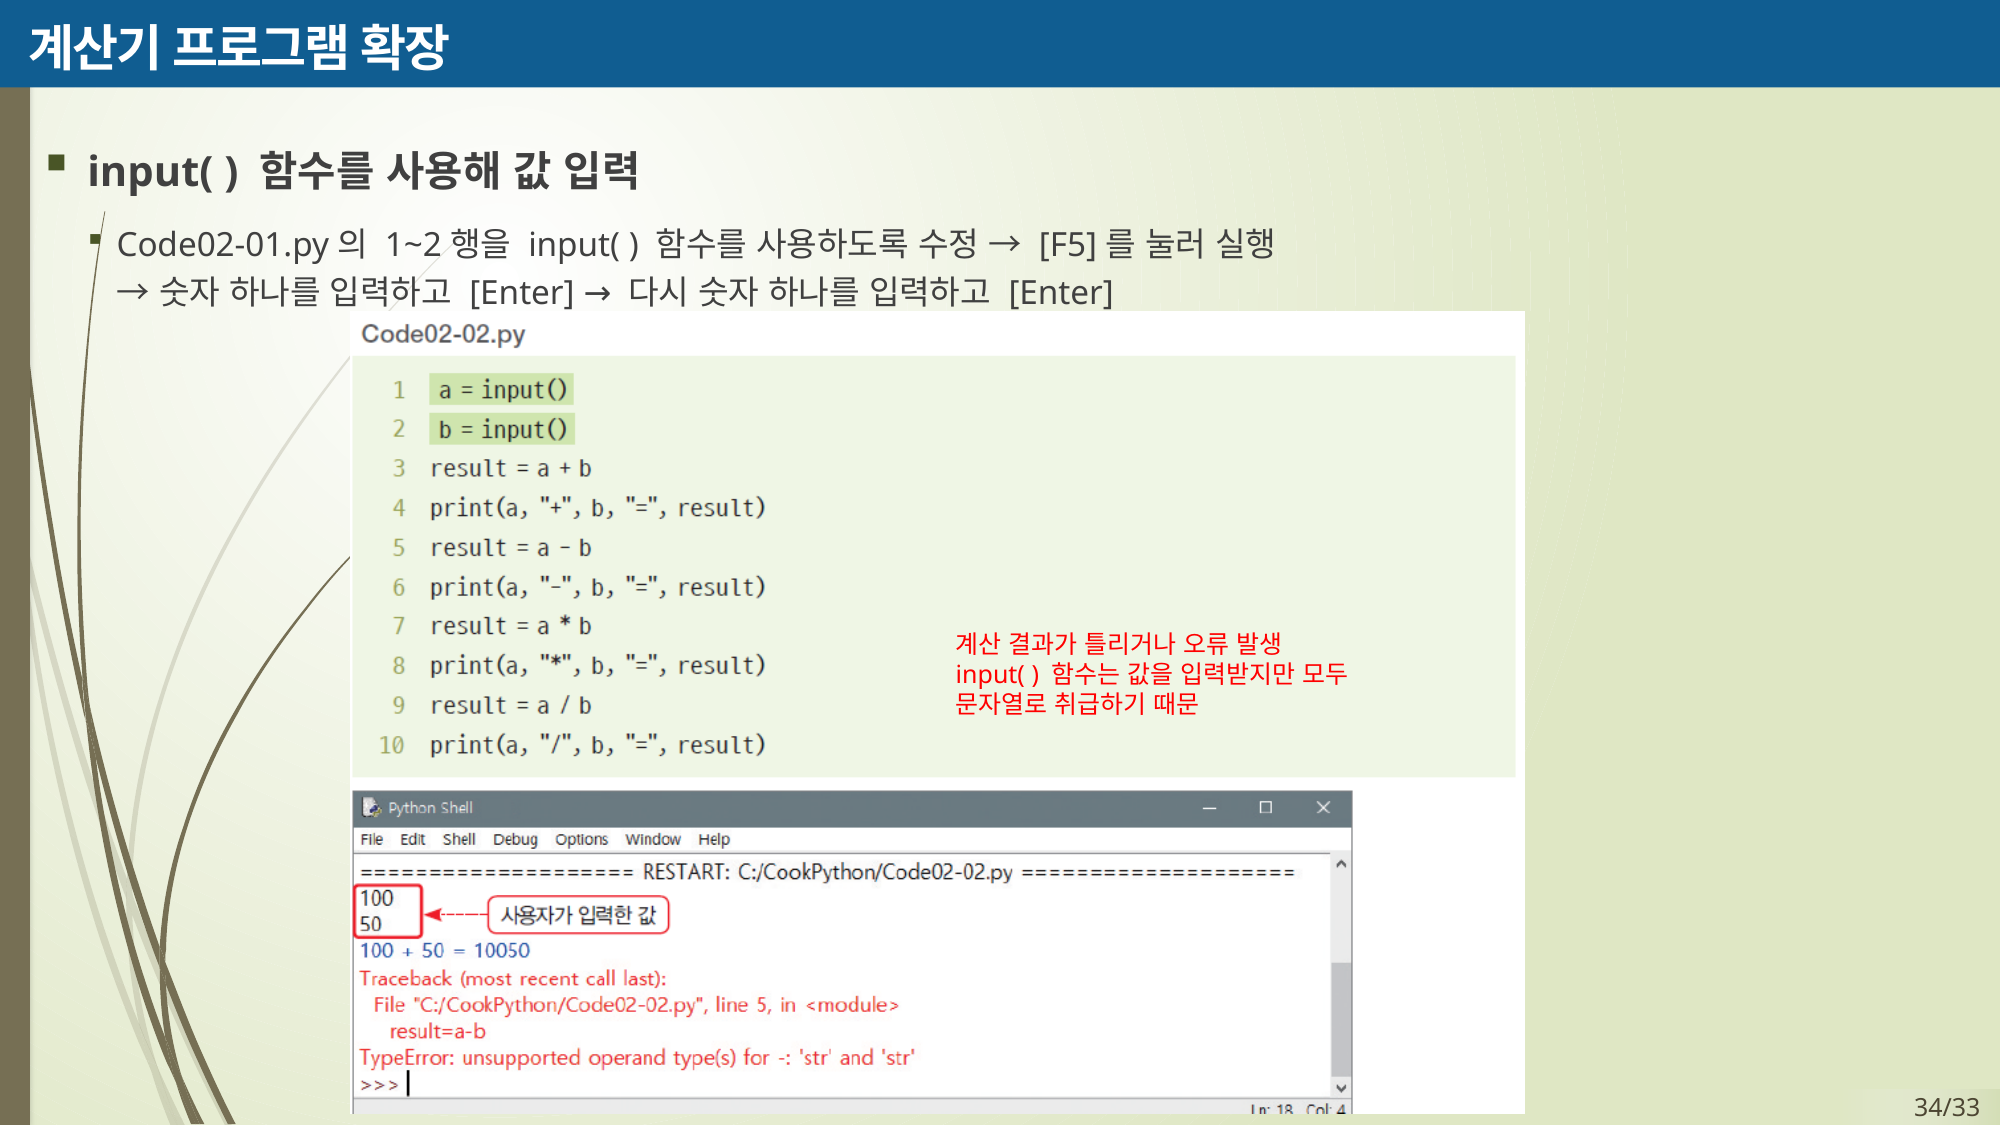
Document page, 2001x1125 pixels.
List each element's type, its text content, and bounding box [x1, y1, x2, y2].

list input( ) 함수를 사용해 값 입력 Code02-01.py의 1~2행을 input( ) 함수를 사용하도록 수정 → [F5]를 눌러 실행 → 숫자 하나를 입력하고 [Enter] → 다시 숫자 하나를 입력하고 [Enter] [13, 126, 1975, 1057]
title 계산기 프로그램 확장 [13, 8, 1717, 87]
picture [350, 311, 1525, 1114]
